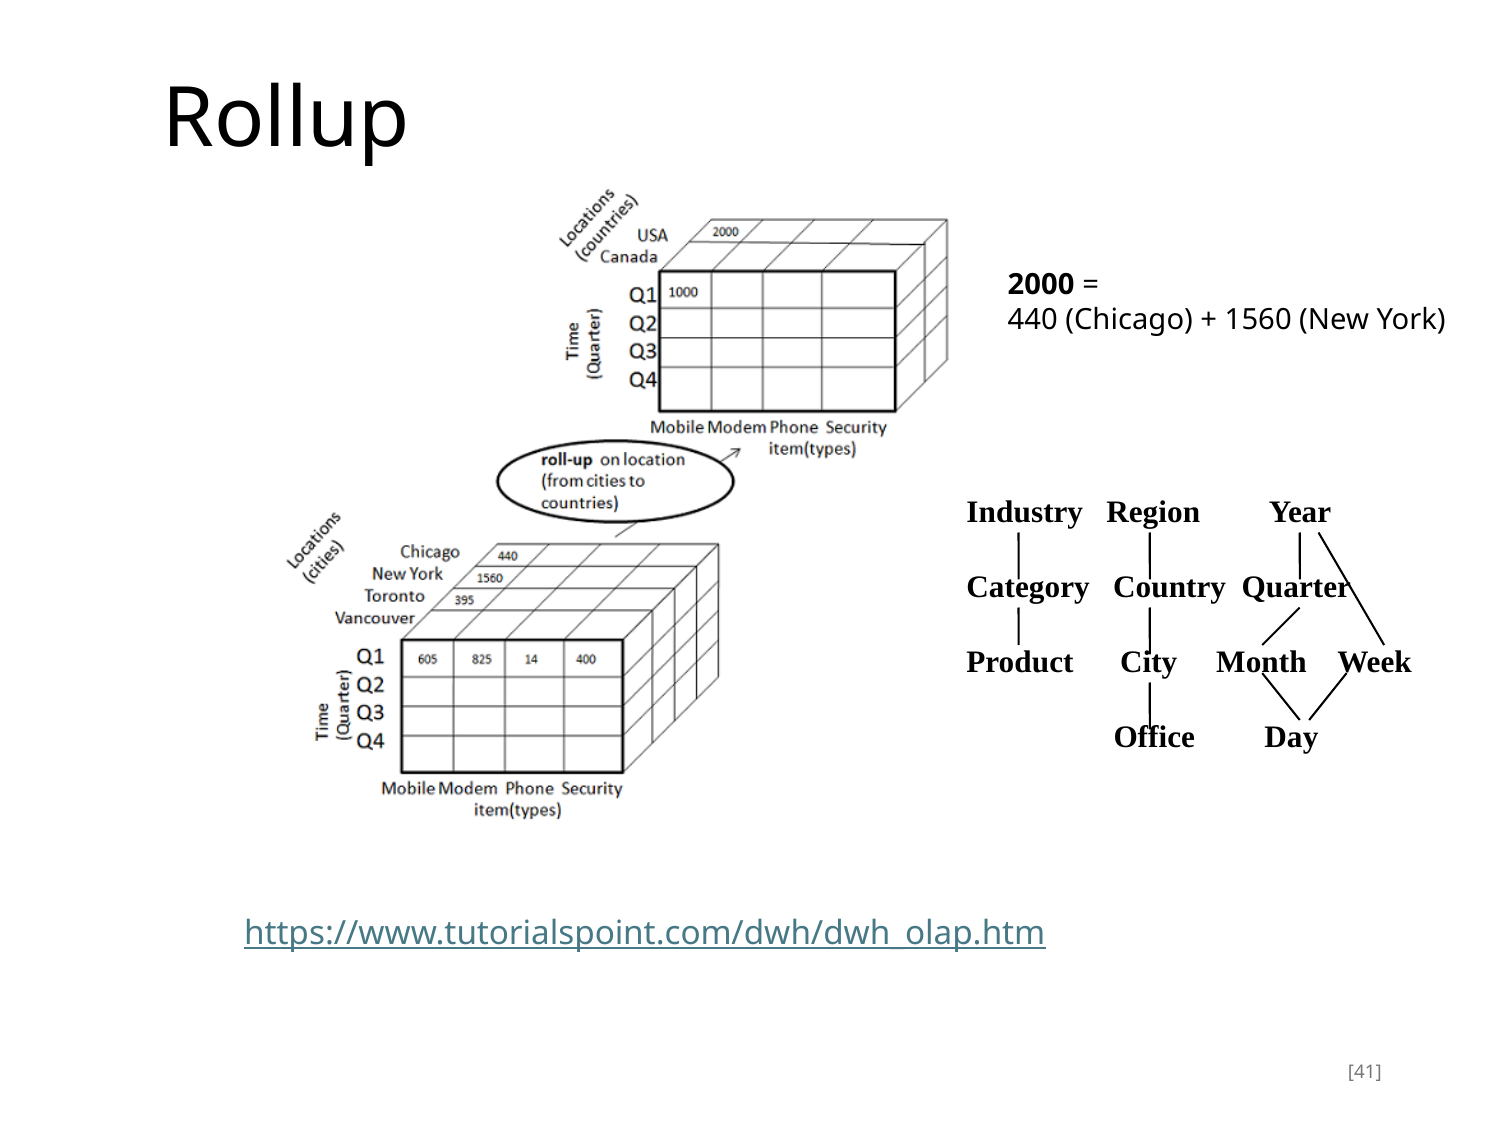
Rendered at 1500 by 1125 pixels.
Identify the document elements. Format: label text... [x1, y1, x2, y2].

slide_number [41] [1059, 1042, 1397, 1103]
text_box https://www.tutorialspoint.com/dwh/dwh_olap.htm [229, 903, 1085, 964]
picture [266, 175, 978, 834]
text_box 2000 = 440 (Chicago) + 1560 (New York) [993, 258, 1466, 343]
text_box Industry Region Year Category Country Quarter Product City Month Week Office Day [978, 485, 1424, 759]
title Rollup [147, 0, 636, 255]
